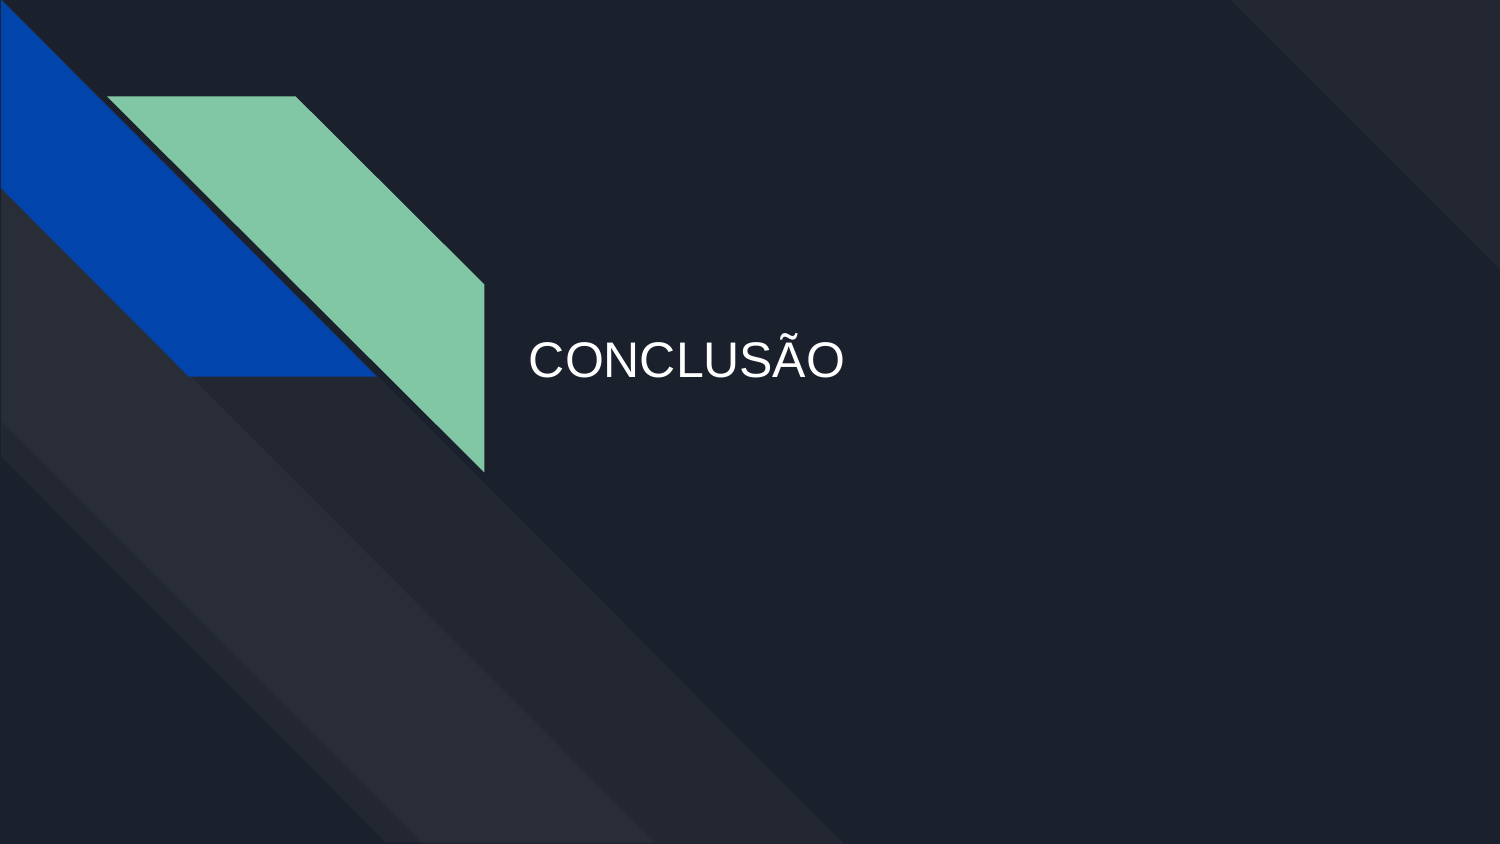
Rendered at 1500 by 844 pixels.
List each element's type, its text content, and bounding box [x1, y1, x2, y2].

title CONCLUSÃO [513, 312, 1449, 572]
